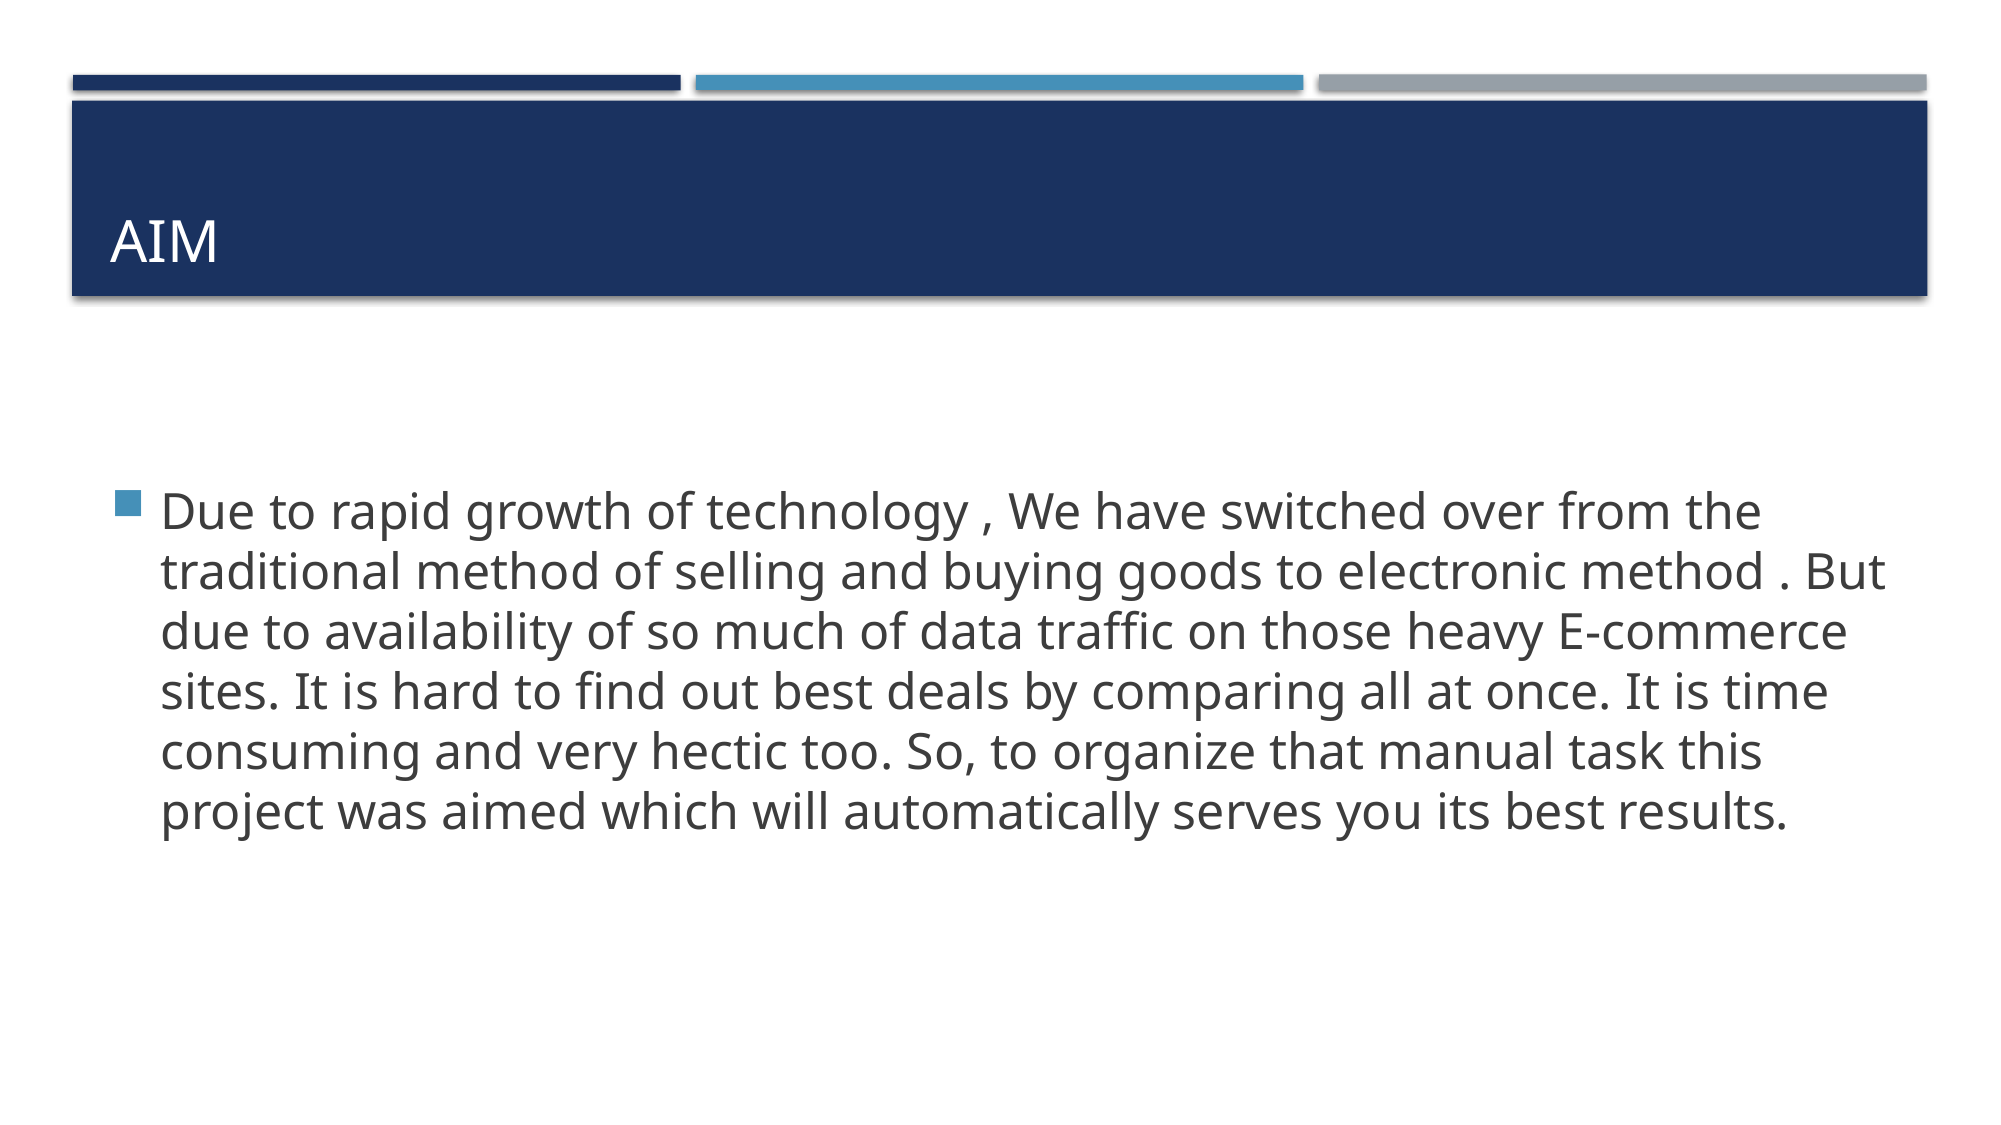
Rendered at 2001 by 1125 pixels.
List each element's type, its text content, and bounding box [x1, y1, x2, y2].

title aim [95, 115, 1905, 282]
list Due to rapid growth of technology , We have switched over from the traditional method of selling and buying goods to electronic method . But due to availability of so much of data traffic on those heavy E-commerce sites. It is hard to find out best deals by comparing all at once. It is time consuming and very hectic too. So, to organize that manual task this project was aimed which will automatically serves you its best results. [95, 357, 1905, 962]
